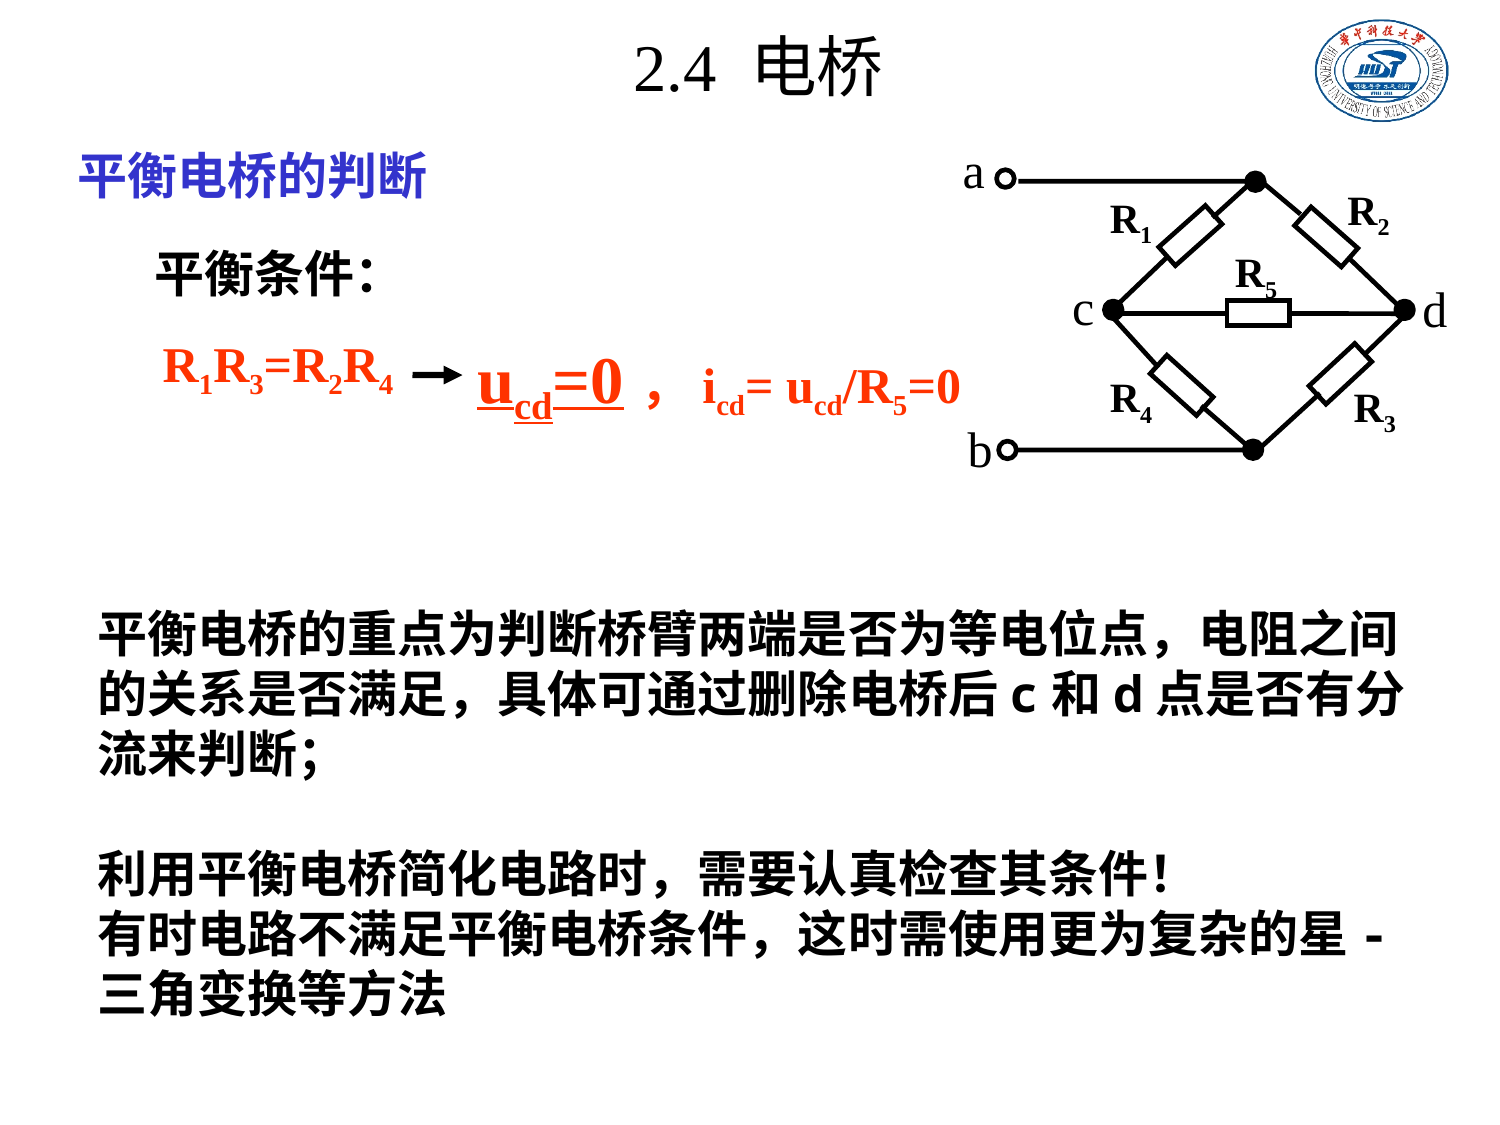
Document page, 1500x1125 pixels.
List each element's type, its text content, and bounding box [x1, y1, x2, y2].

picture [1305, 13, 1459, 125]
text_box R1R3=R2R4 [147, 324, 471, 408]
text_box 平衡电桥的判断 [62, 137, 750, 212]
text_box 2.4 电桥 [64, 26, 1453, 102]
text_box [947, 131, 1463, 486]
text_box 平衡电桥的重点为判断桥臂两端是否为等电位点，电阻之间的关系是否满足，具体可通过删除电桥后c和d点是否有分流来判断； 利用平衡电桥简化电路时，需要认真检查其条件！ 有时电路不满足平衡电桥条件，这时需使用更为复杂的星-三角变换等方法 [82, 594, 1459, 1030]
text_box 平衡条件： [140, 235, 513, 311]
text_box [412, 329, 1000, 425]
